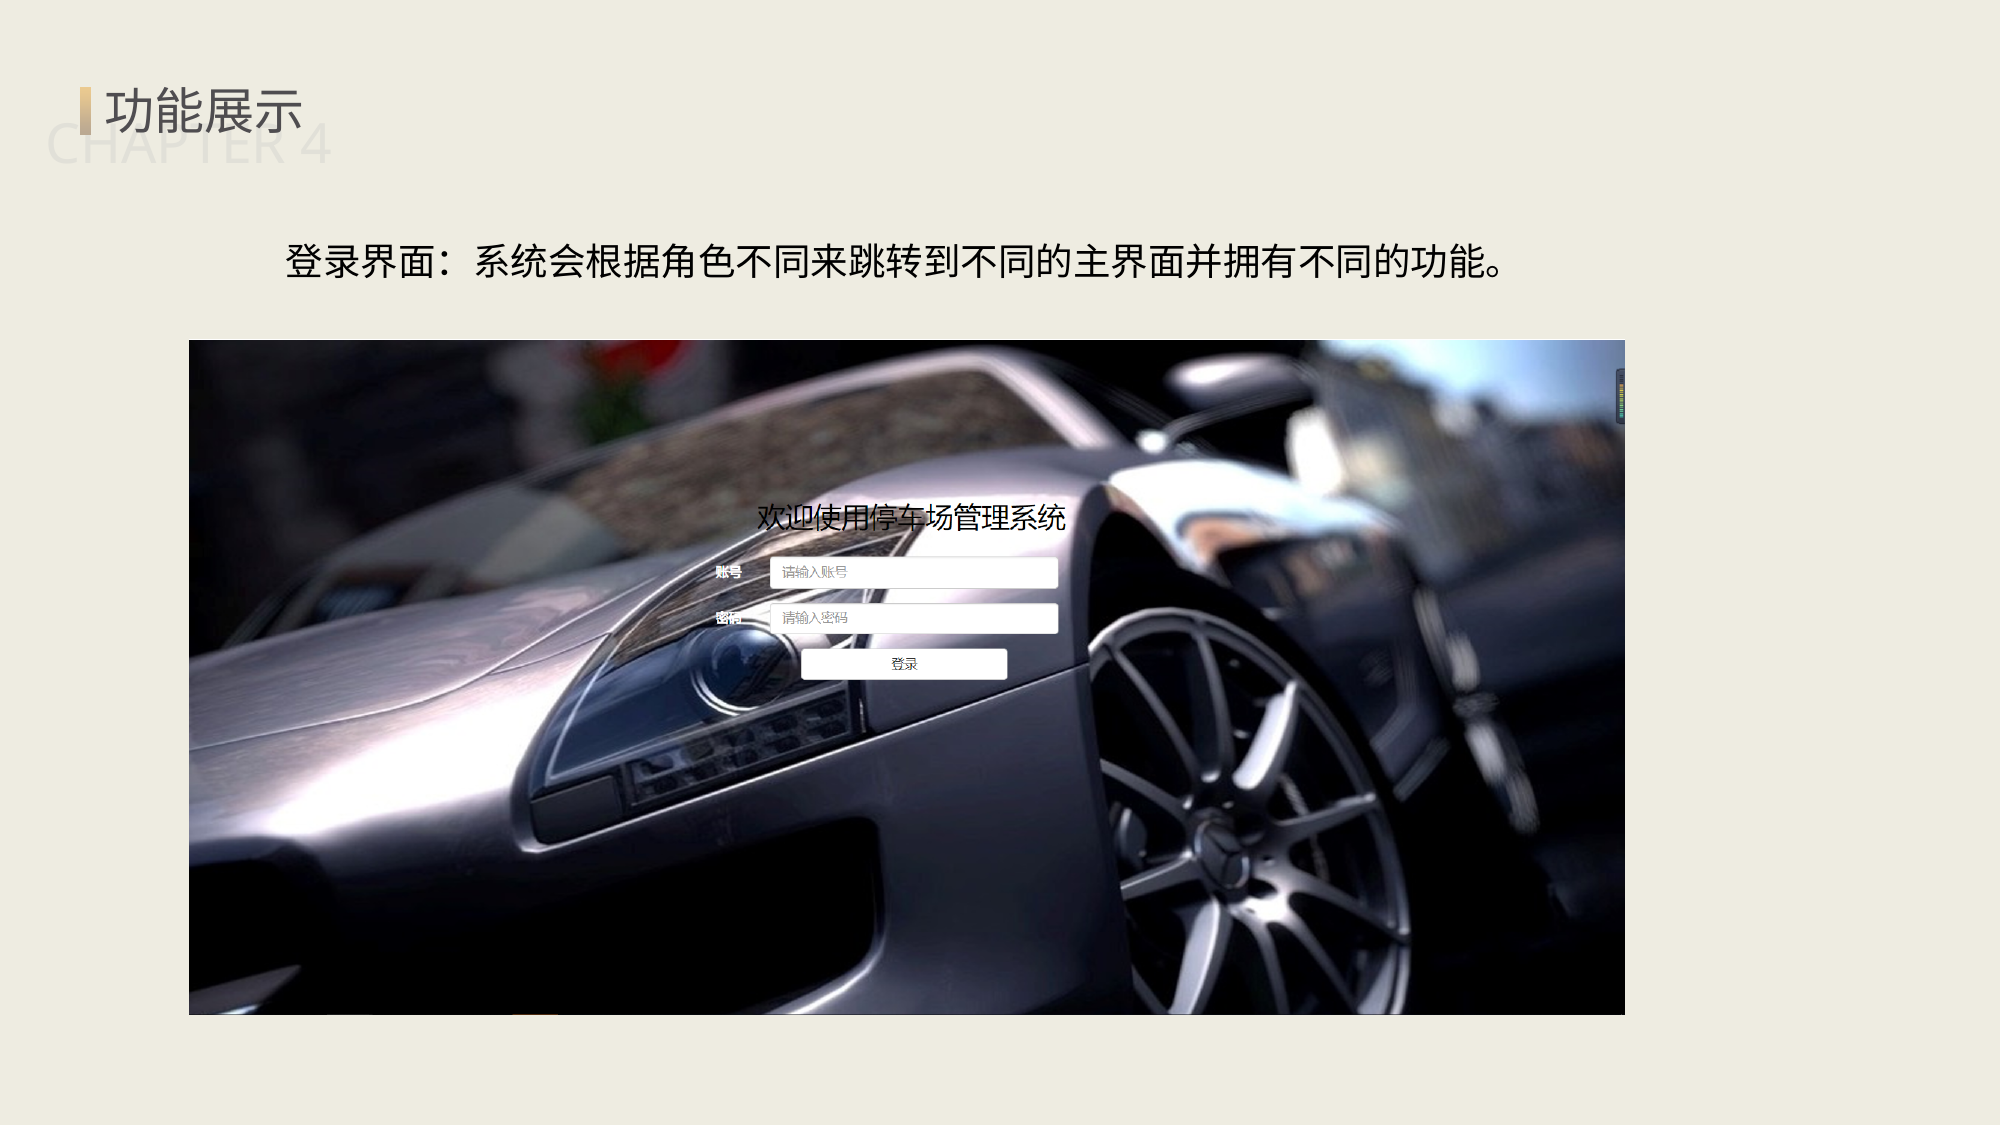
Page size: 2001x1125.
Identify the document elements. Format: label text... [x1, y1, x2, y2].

picture [188, 339, 1626, 1016]
picture [80, 87, 91, 136]
text_box CHAPTER 4 [30, 100, 348, 182]
text_box 功能展示 [89, 72, 320, 147]
text_box 登录界面：系统会根据角色不同来跳转到不同的主界面并拥有不同的功能。 [270, 230, 1544, 291]
